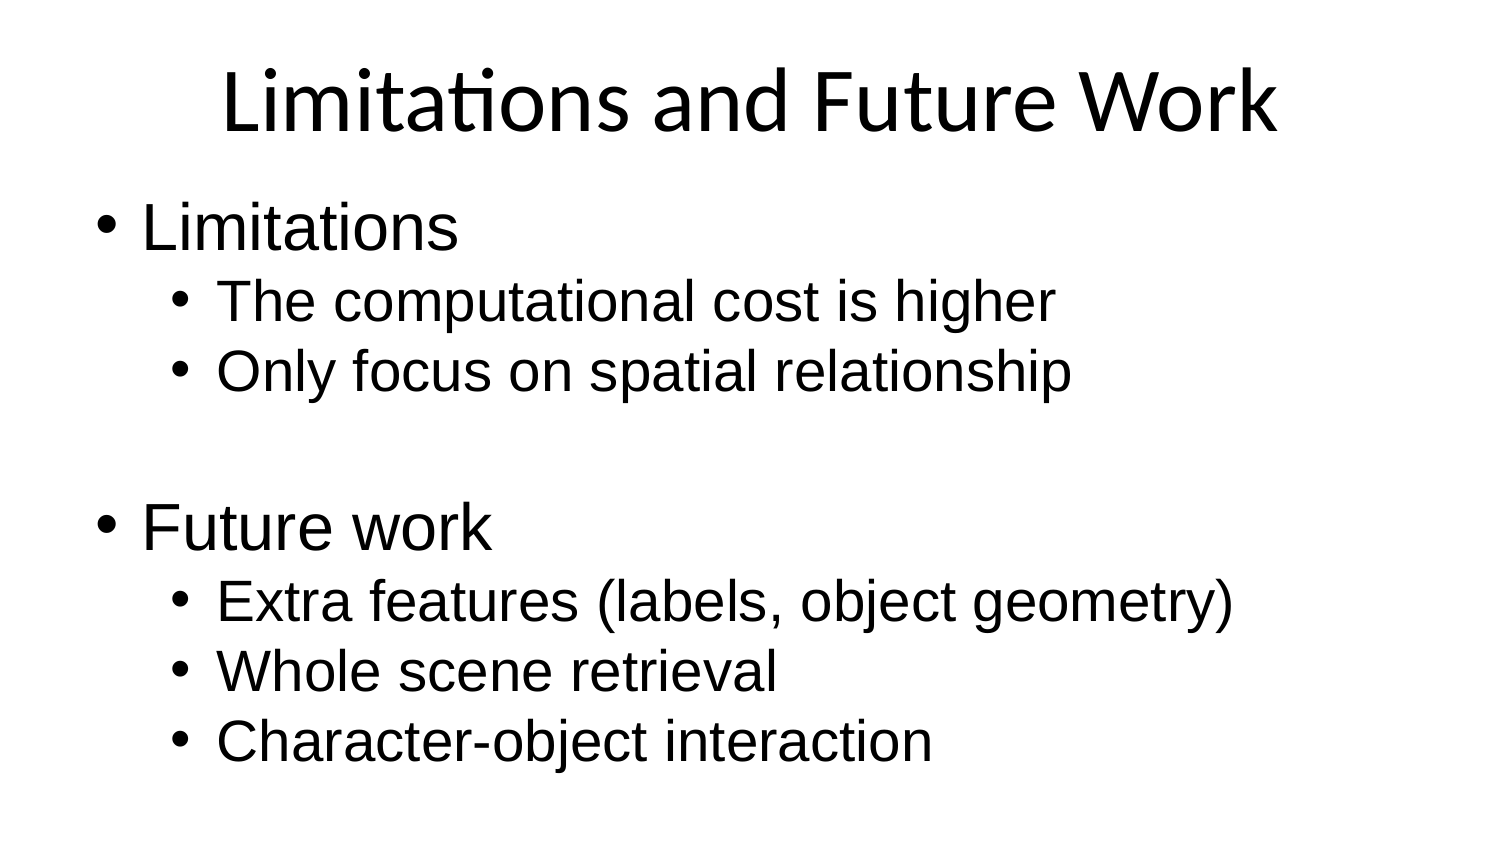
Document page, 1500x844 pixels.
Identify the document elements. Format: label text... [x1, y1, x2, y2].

text_box Limitations and Future Work [76, 32, 1427, 173]
text_box Limitations The computational cost is higher Only focus on spatial relationship Future work Extra features (labels, object geometry) Whole scene retrieval Character-object interaction [5, 176, 1447, 844]
